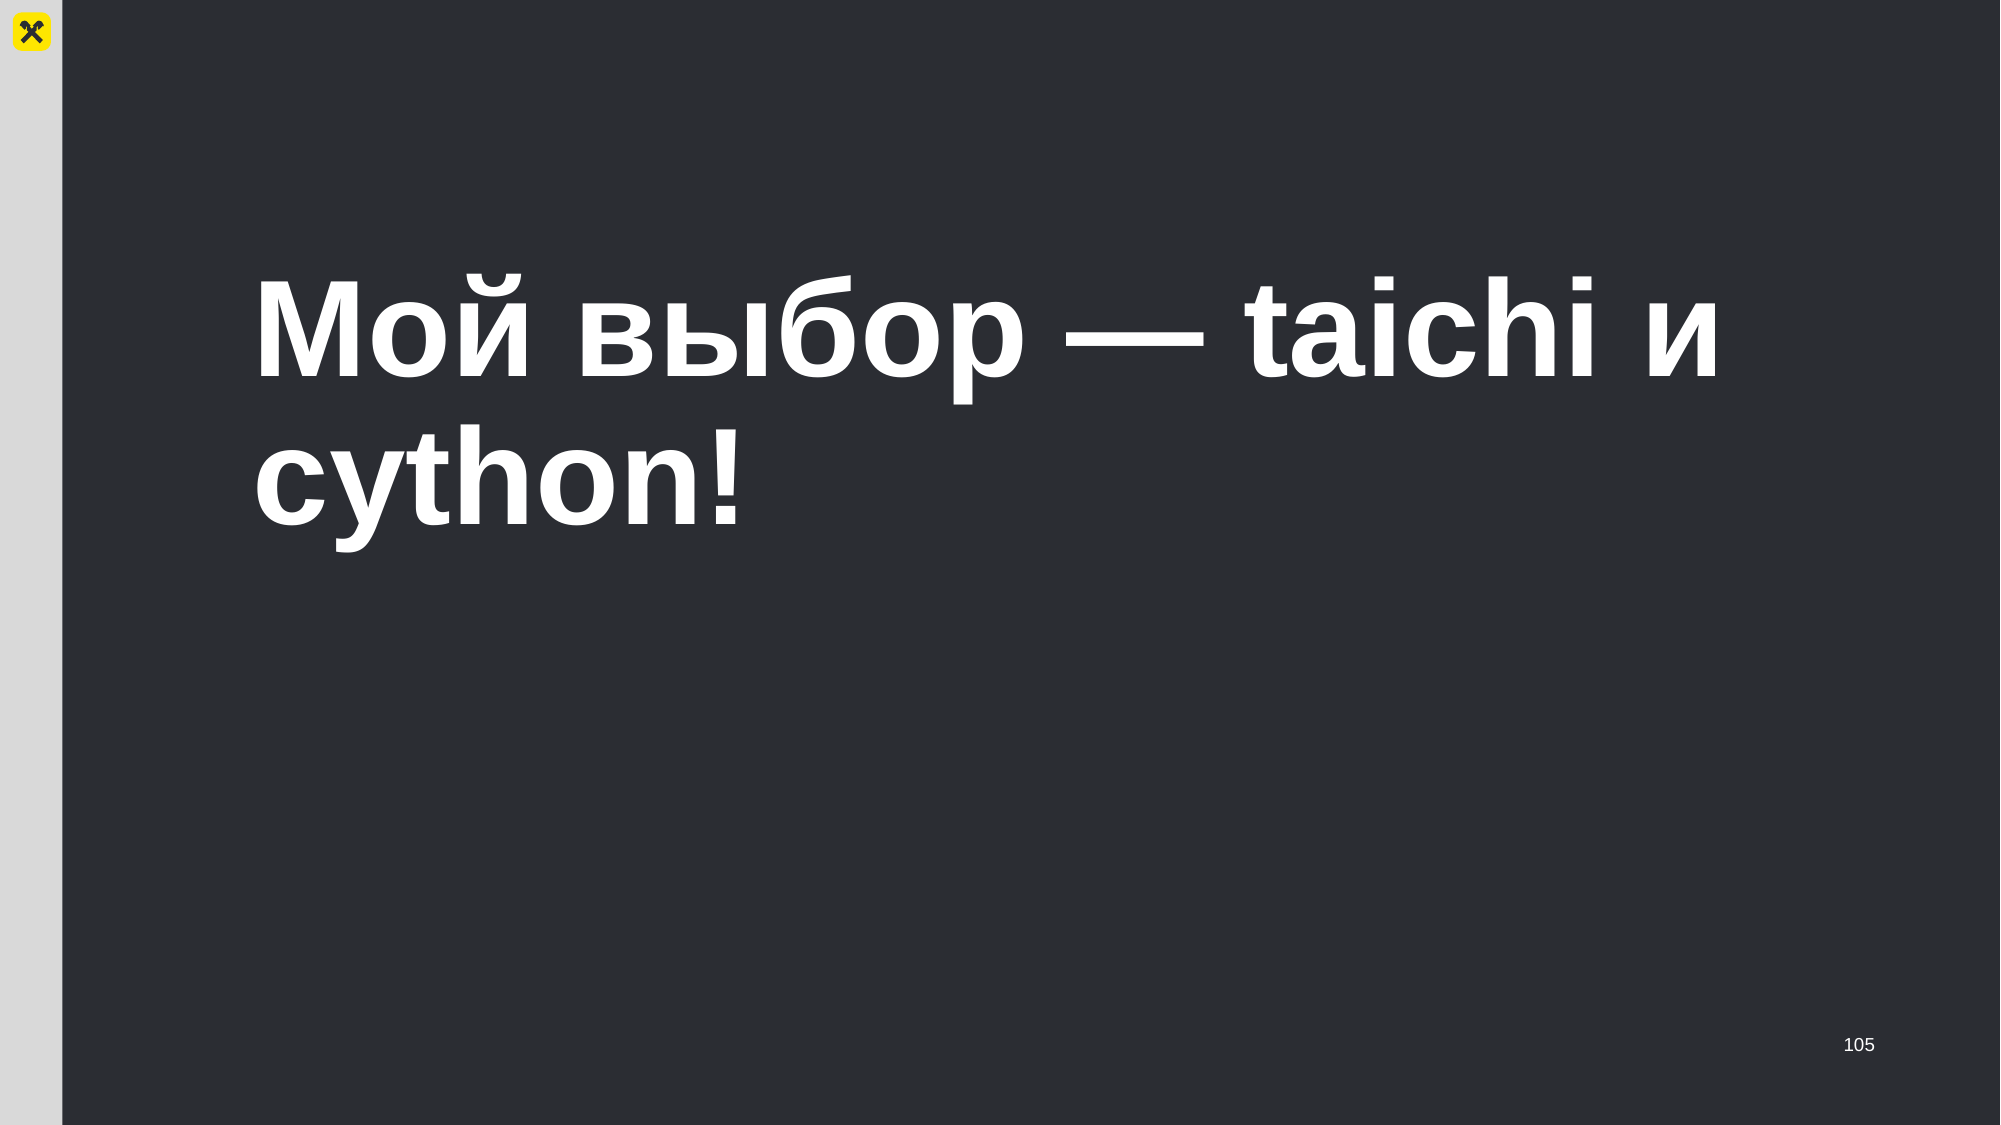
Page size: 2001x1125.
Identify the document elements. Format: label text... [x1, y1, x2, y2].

title Мой выбор — taichi и cython! [252, 250, 1878, 531]
slide_number 105 [1749, 1000, 1875, 1064]
